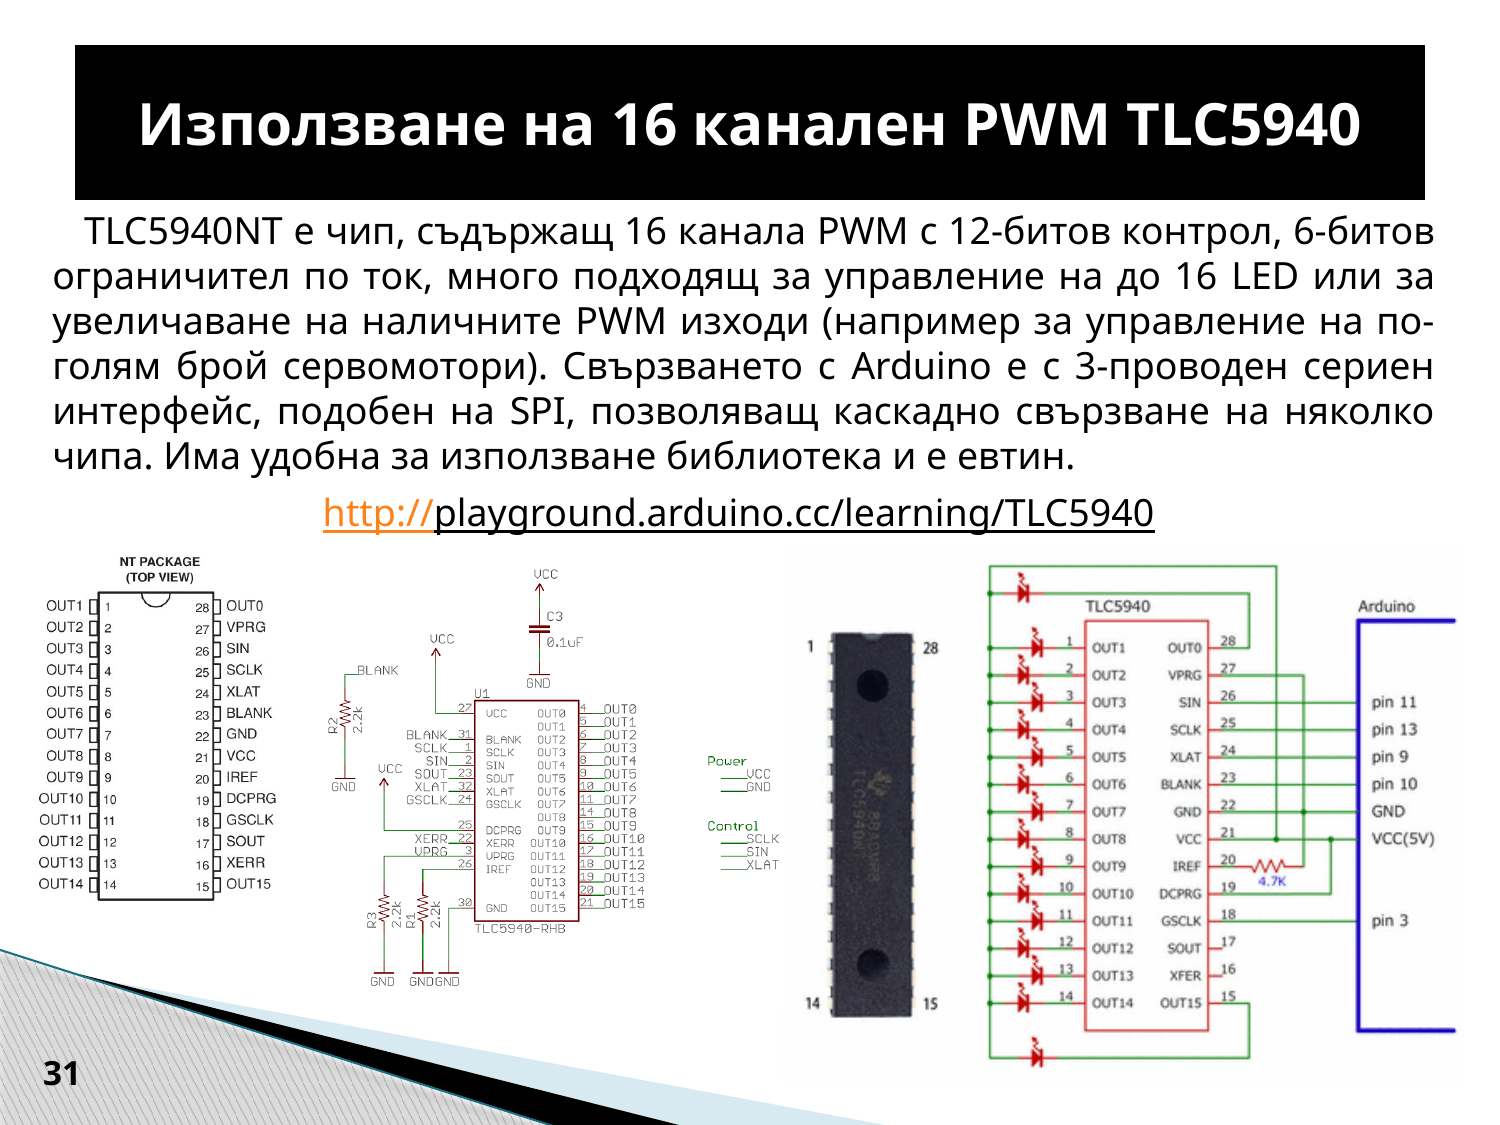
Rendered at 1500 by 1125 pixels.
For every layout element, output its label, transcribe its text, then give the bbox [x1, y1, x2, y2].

picture [320, 543, 1464, 1083]
text_box TLC5940NT е чип, съдържащ 16 канала PWM с 12-битов контрол, 6-битов ограничител по ток, много подходящ за управление на до 16 LED или за увеличаване на наличните PWM изходи (например за управление на по-голям брой сервомотори). Свързването с Arduino е с 3-проводен сериен интерфейс, подобен на SPI, позволяващ каскадно свързване на няколко чипа. Има удобна за използване библиотека и е евтин. http://playground.arduino.cc/learning/TLC5940 [37, 199, 1450, 548]
picture [21, 548, 289, 908]
title Използване на 16 канален PWM TLC5940 [75, 45, 1425, 199]
slide_number 31 [7, 1032, 96, 1105]
